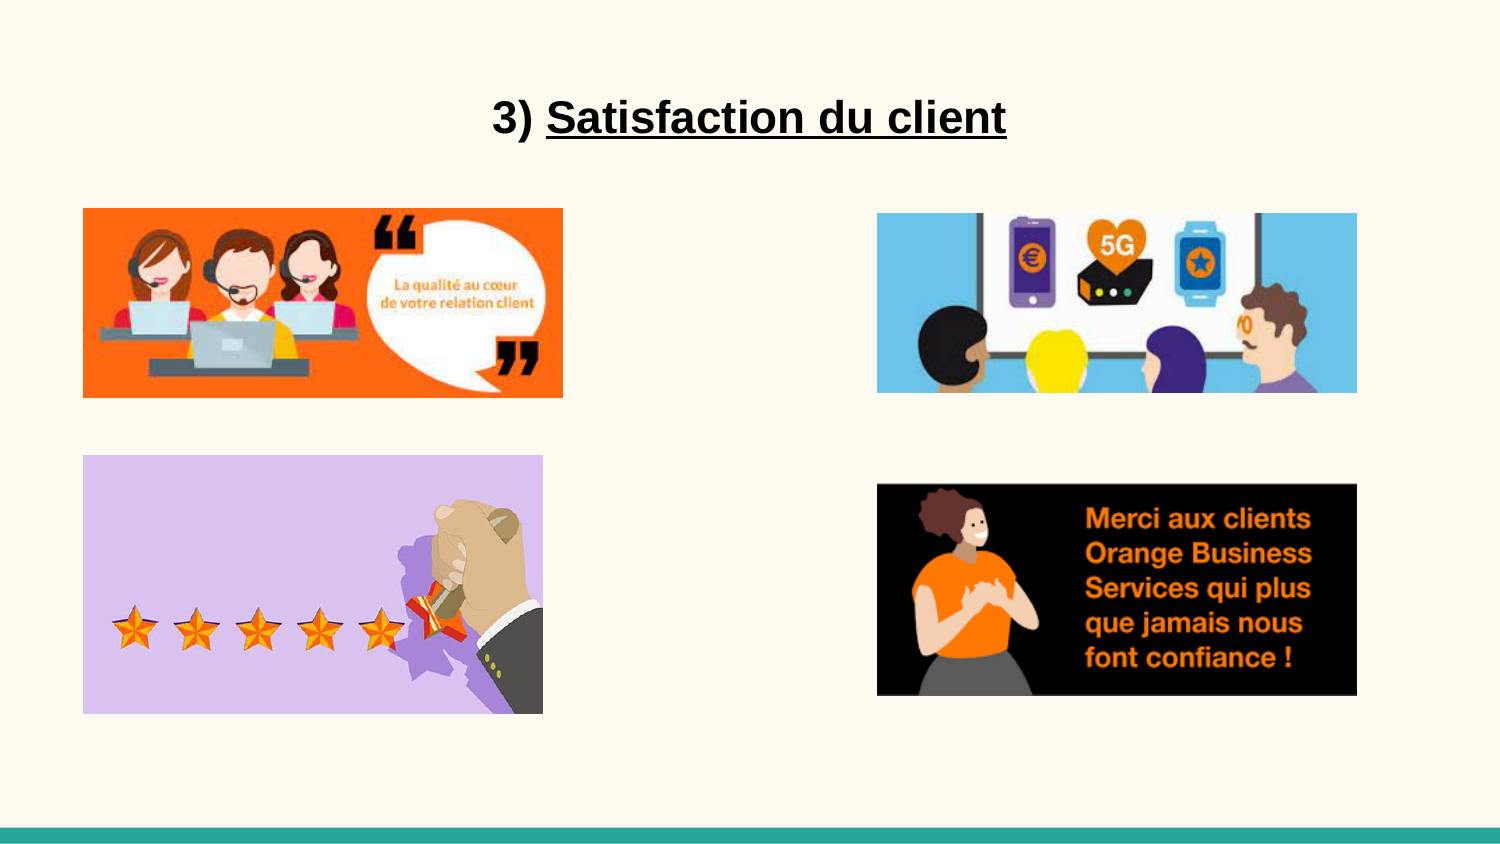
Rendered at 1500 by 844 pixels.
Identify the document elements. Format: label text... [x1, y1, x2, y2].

picture [83, 208, 563, 398]
title 3) Satisfaction du client [51, 72, 1449, 174]
picture [877, 212, 1357, 394]
picture [83, 455, 543, 715]
picture [877, 482, 1357, 696]
